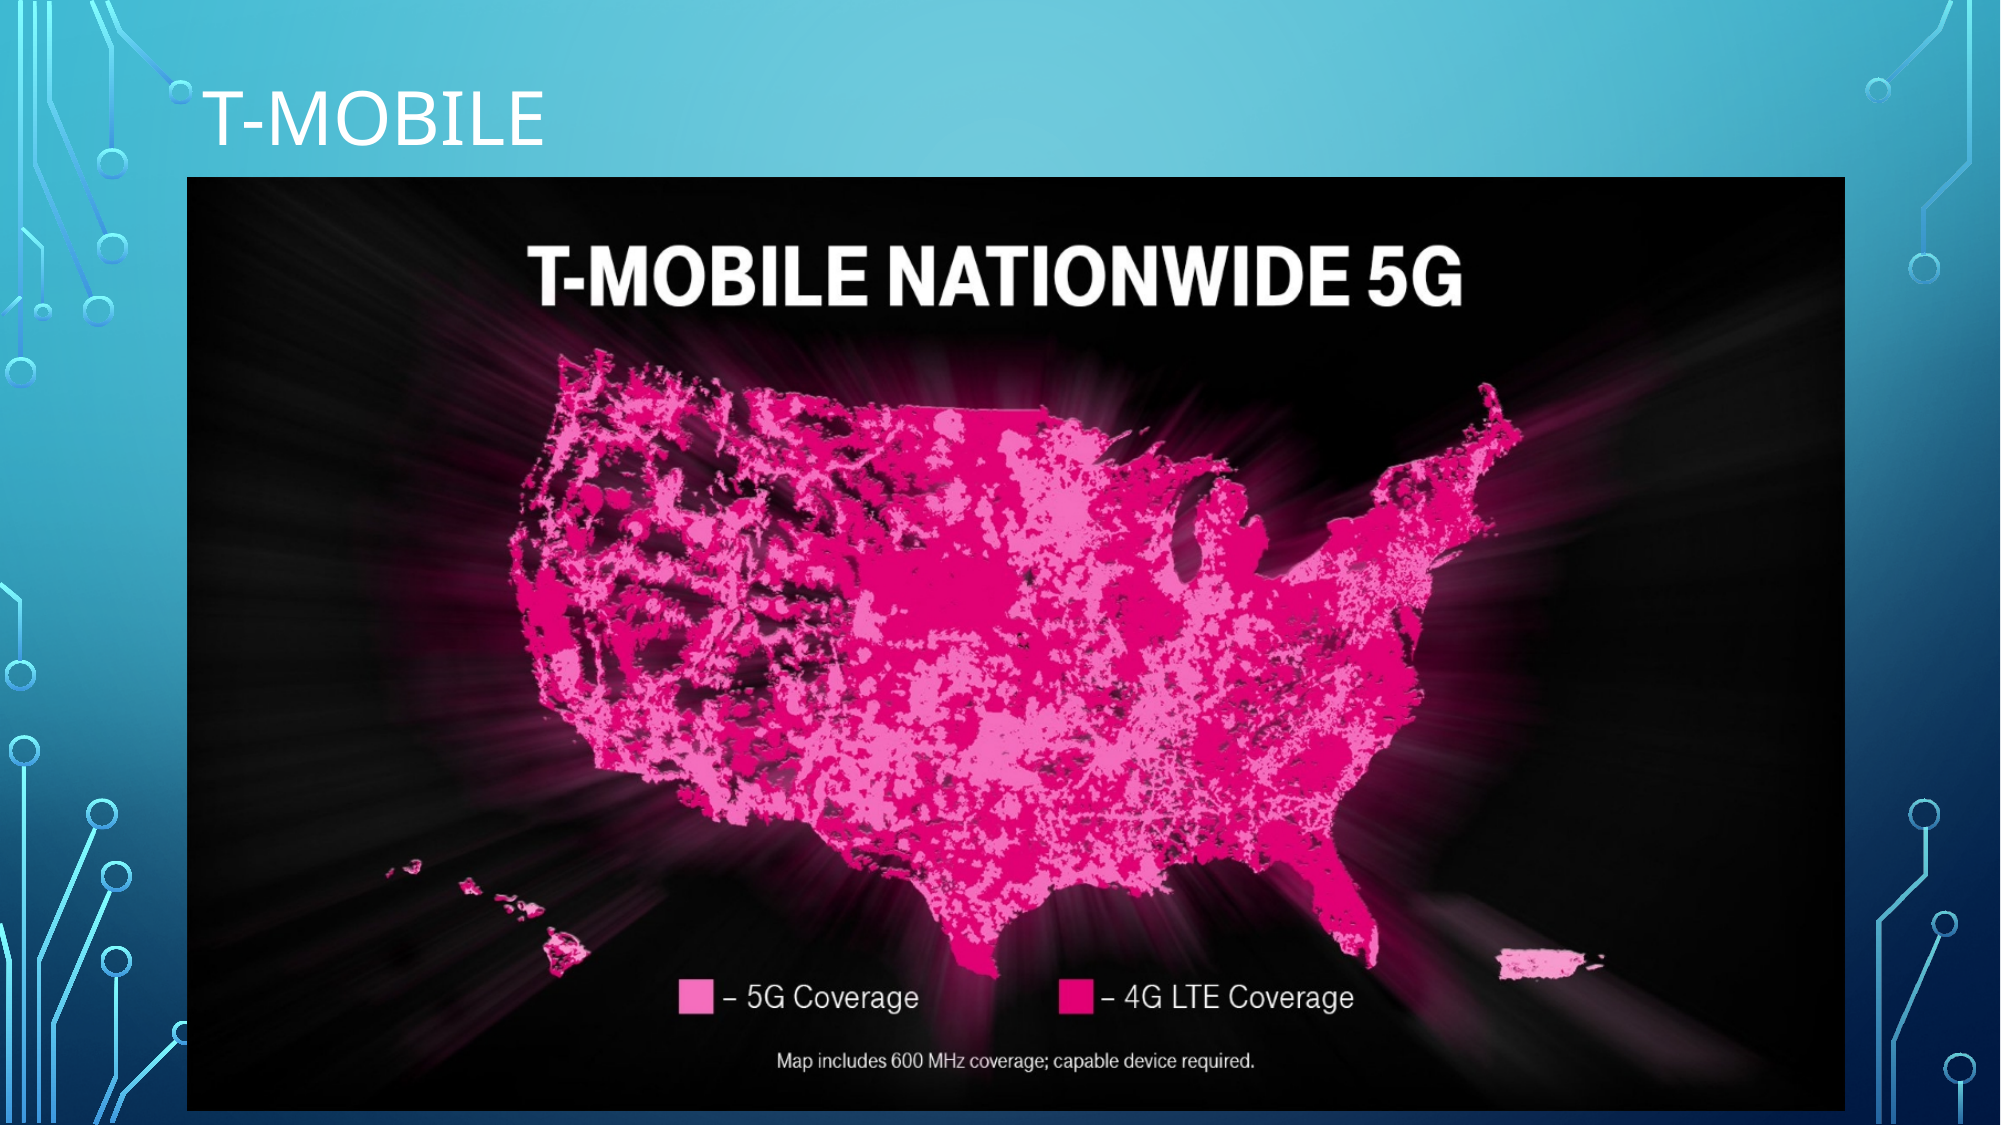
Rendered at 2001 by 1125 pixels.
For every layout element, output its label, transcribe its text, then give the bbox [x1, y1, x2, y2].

title T-Mobile [187, 0, 1813, 177]
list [186, 177, 1845, 1111]
